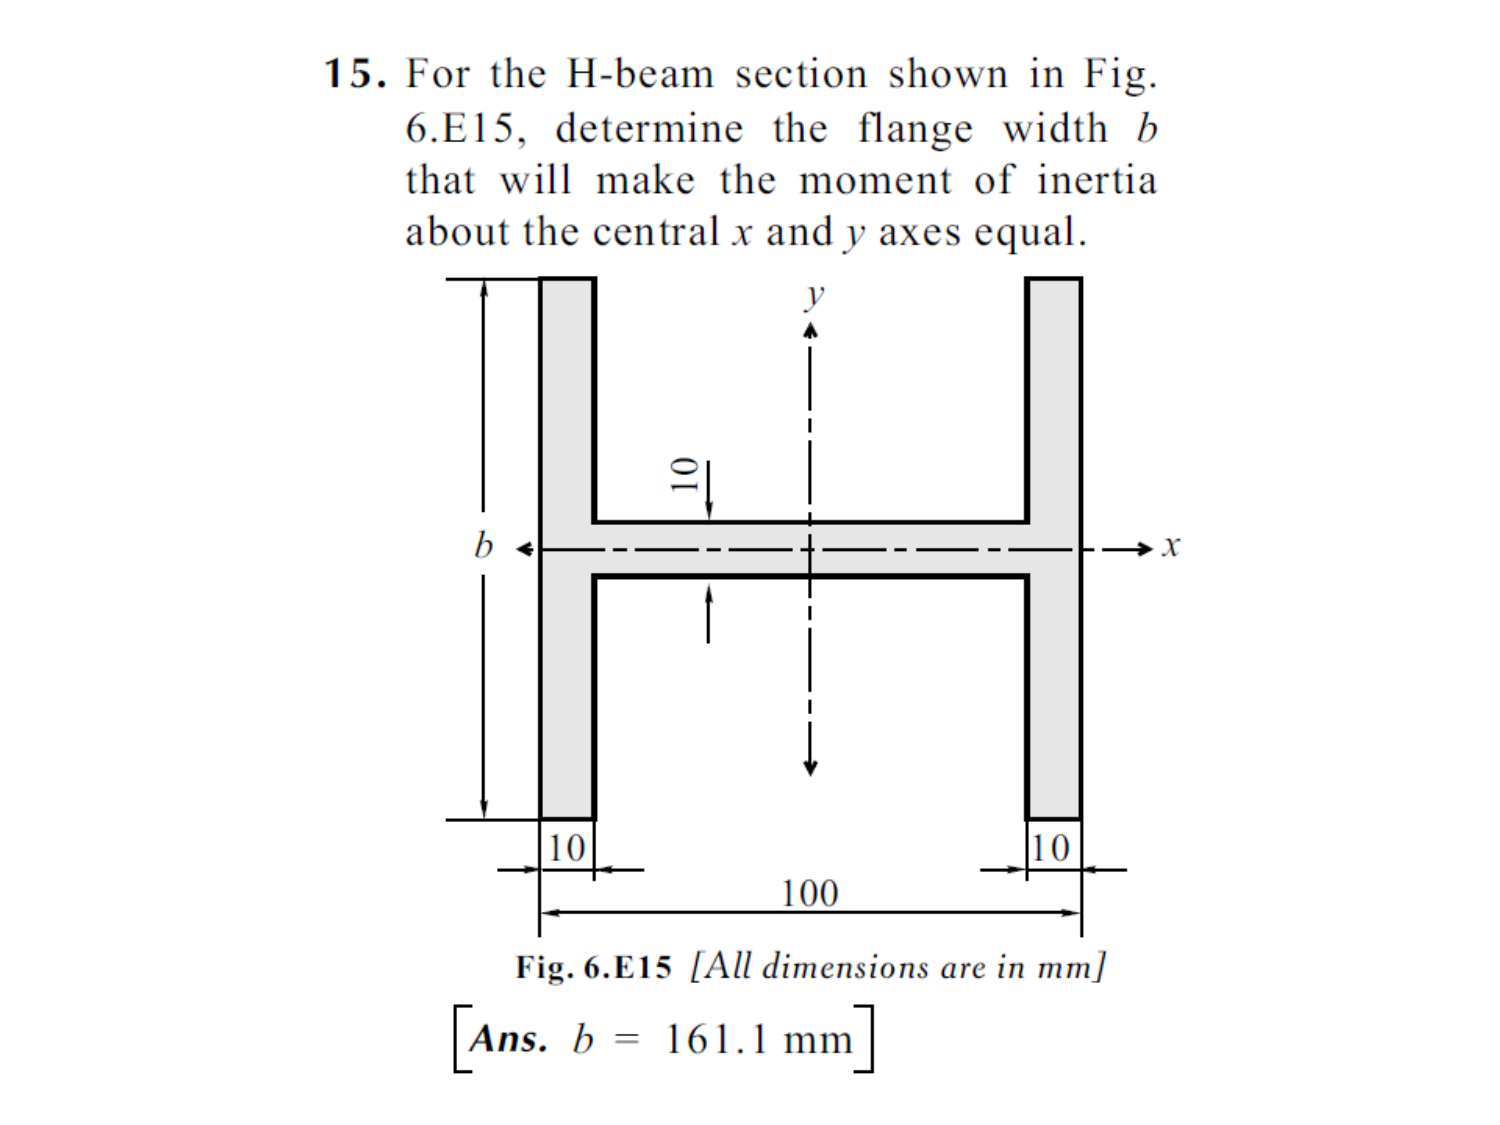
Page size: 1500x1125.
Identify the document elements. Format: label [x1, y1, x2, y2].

picture [281, 27, 1219, 1098]
